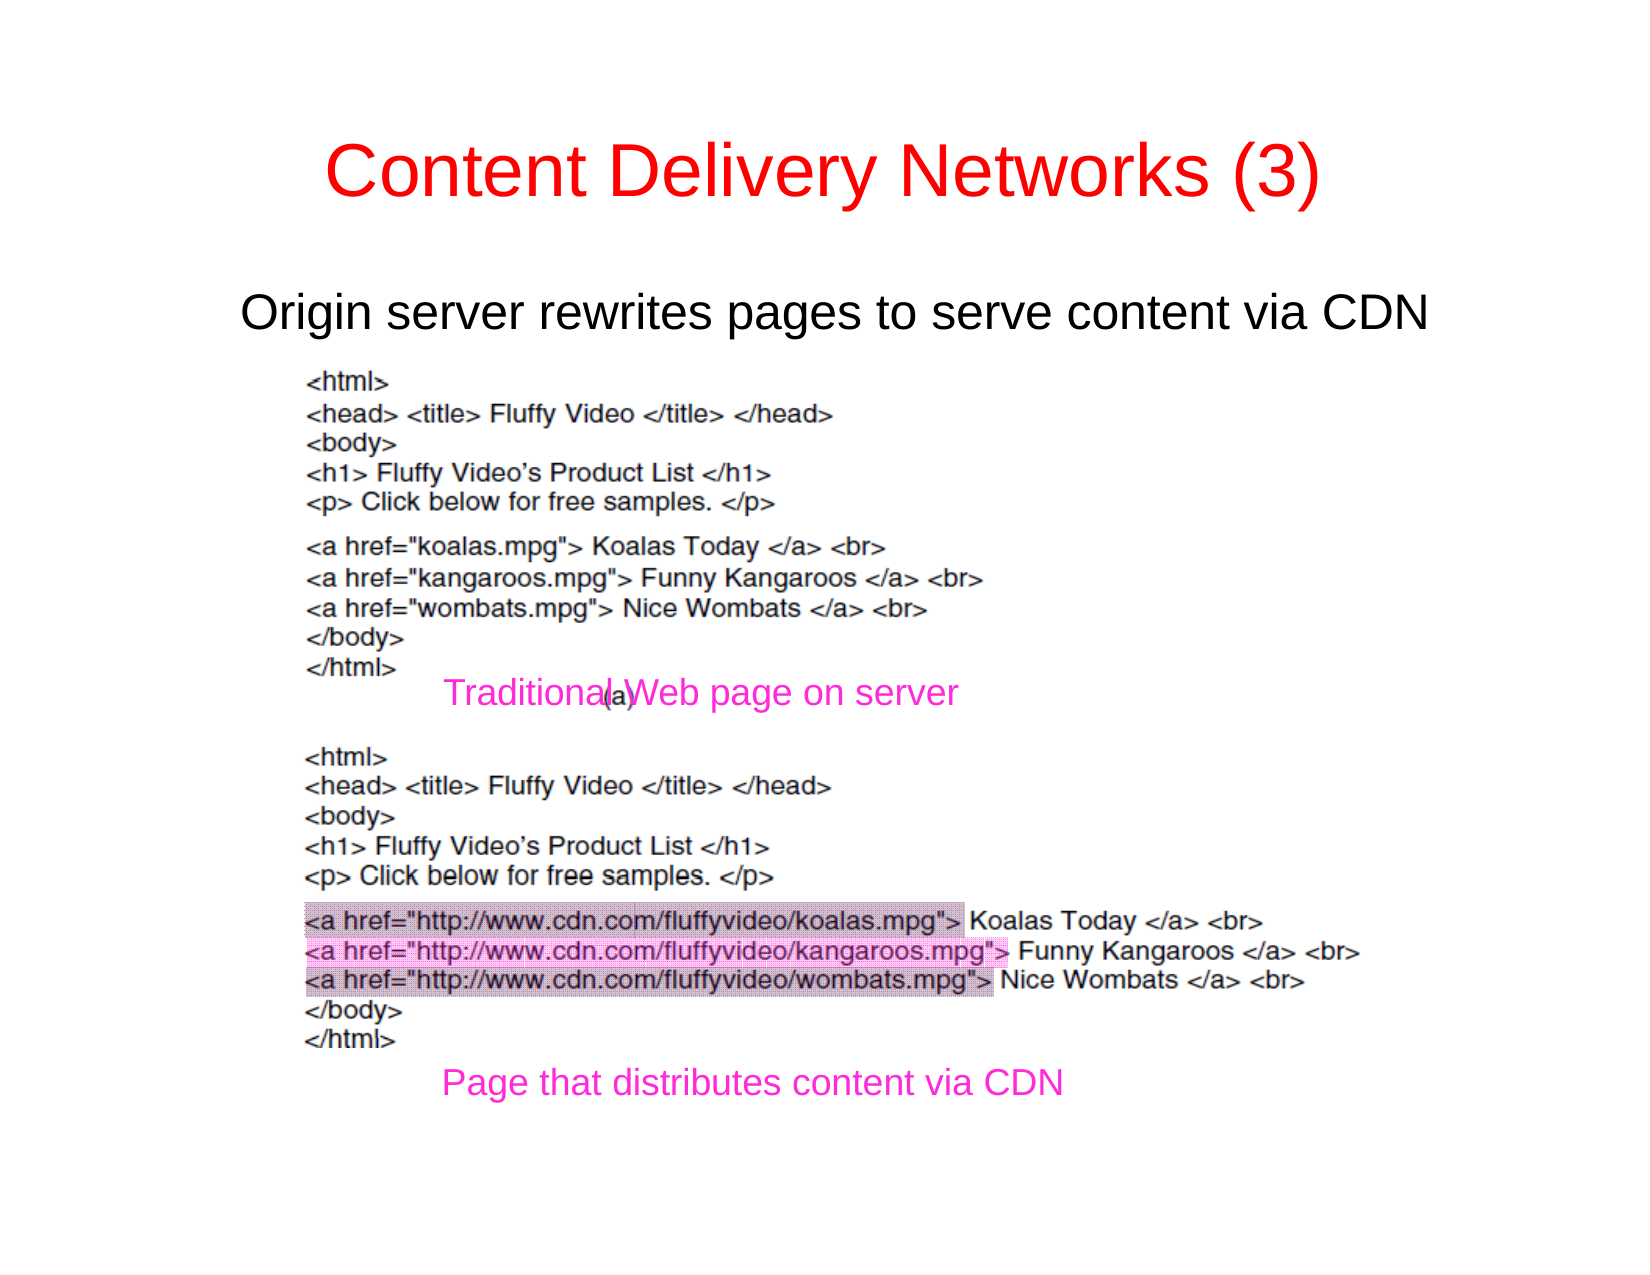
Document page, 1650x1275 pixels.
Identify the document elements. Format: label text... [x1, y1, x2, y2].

title Content Delivery Networks (3) [322, 119, 1327, 277]
text_box Page that distributes content via CDN [439, 1056, 1069, 1104]
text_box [291, 717, 1385, 1049]
text_box Origin server rewrites pages to serve content via CDN [237, 277, 1438, 340]
picture [291, 368, 1385, 717]
